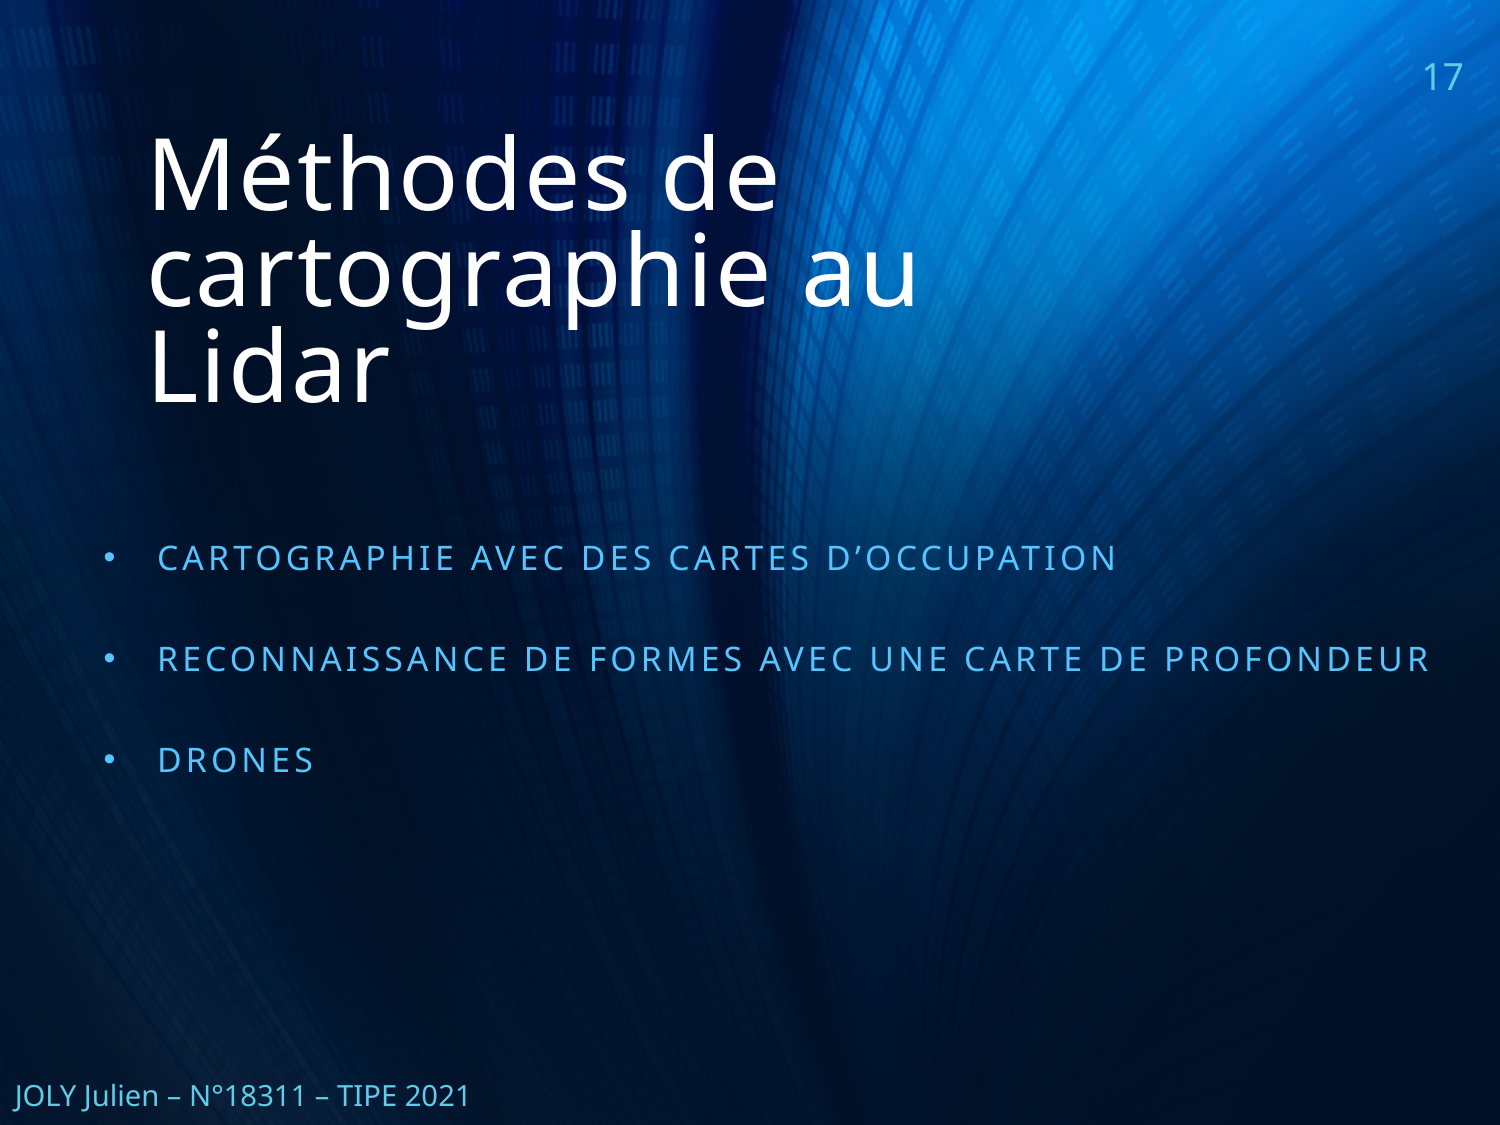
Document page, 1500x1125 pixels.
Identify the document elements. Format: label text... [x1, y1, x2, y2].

title Méthodes de cartographie au Lidar [131, 160, 1201, 430]
list Cartographie avec des cartes d’occupation reconnaissance de formes avec une carte de profondeur Drones [88, 468, 1459, 882]
slide_number 17 [1364, 19, 1480, 138]
picture [0, 0, 1500, 1125]
